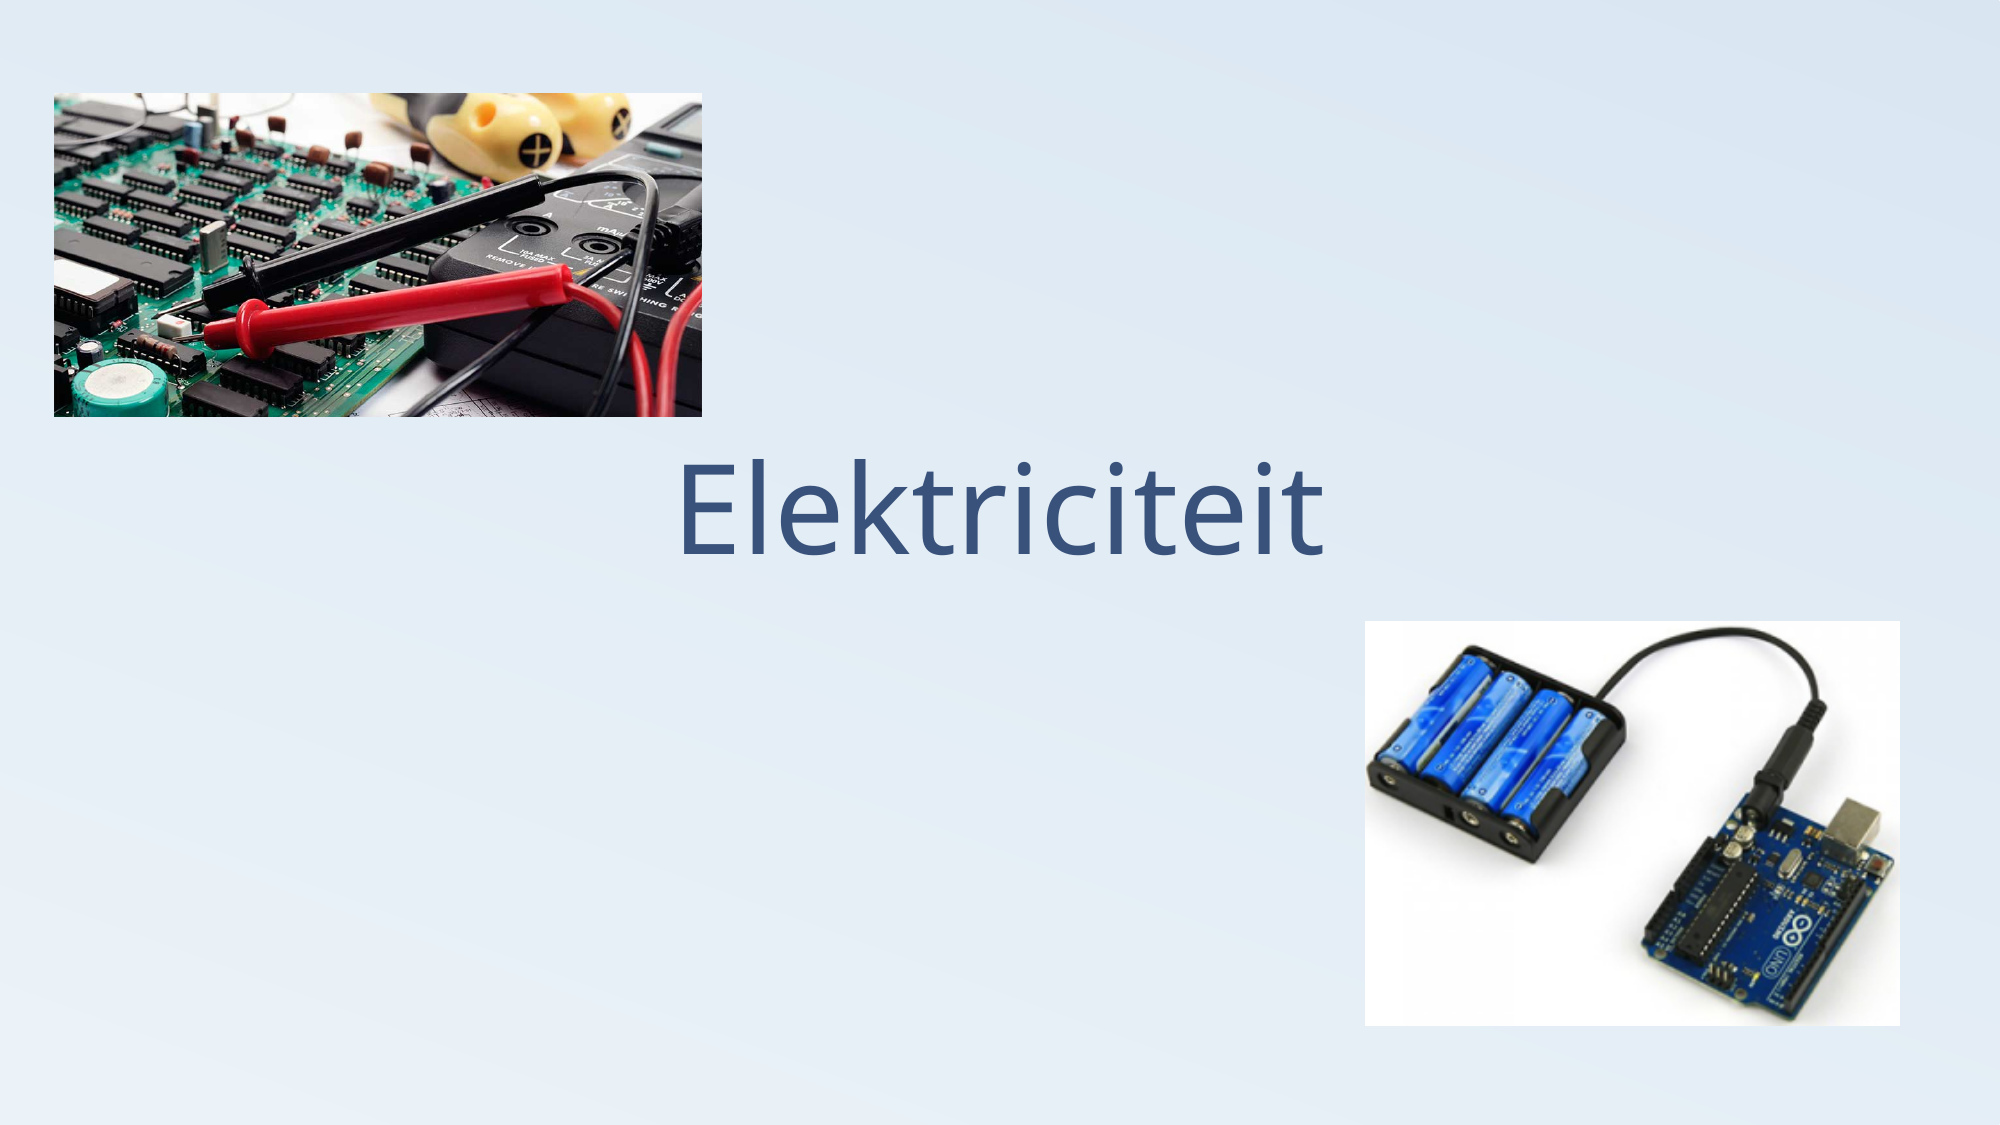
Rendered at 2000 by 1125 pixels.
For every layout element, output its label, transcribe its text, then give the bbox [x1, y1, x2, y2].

picture [1365, 621, 1900, 1026]
picture [54, 93, 702, 417]
title Elektriciteit [99, 411, 1900, 587]
